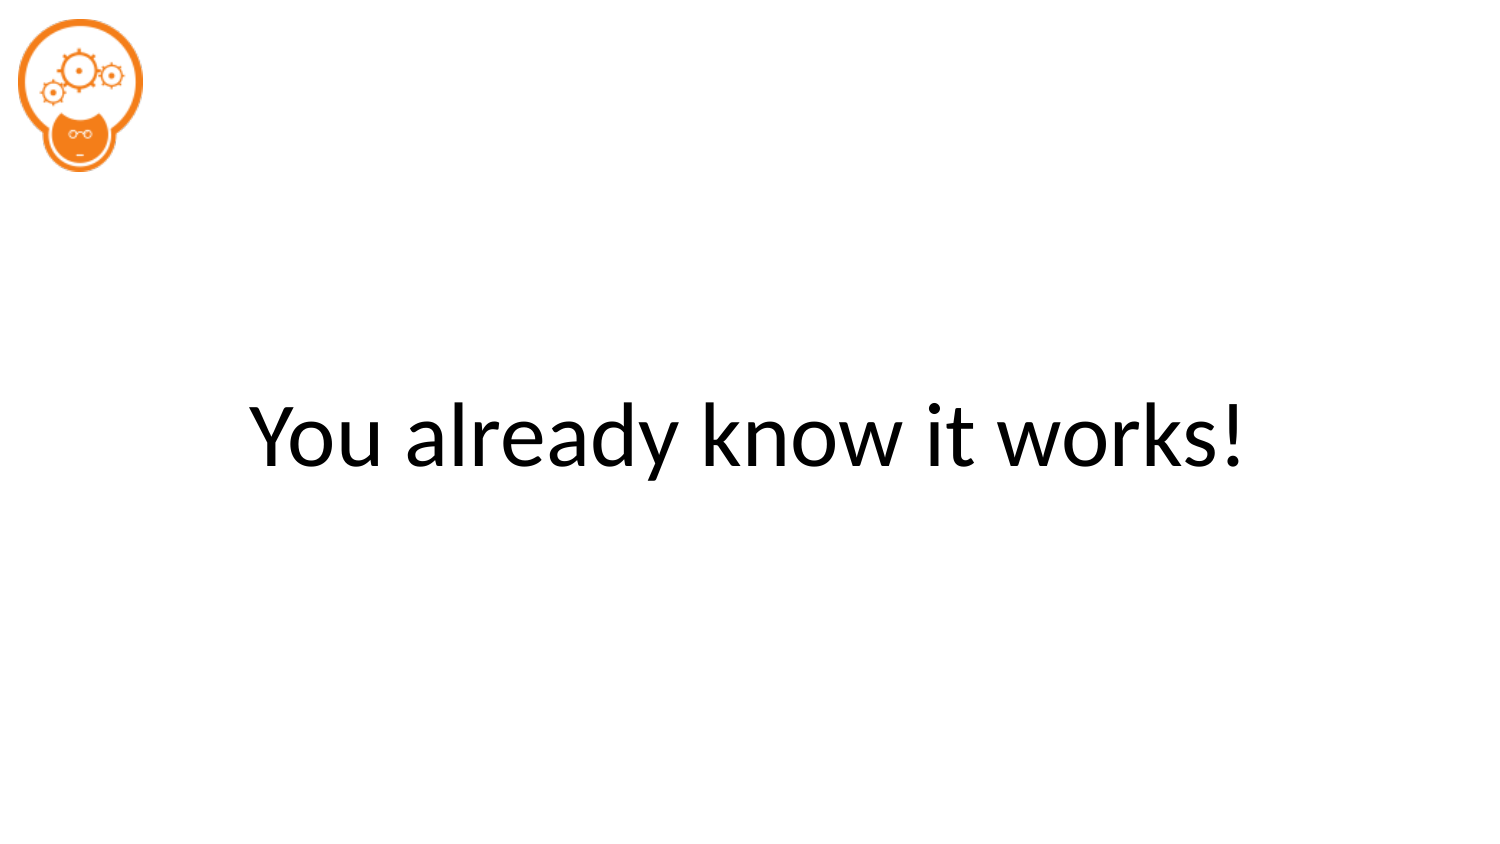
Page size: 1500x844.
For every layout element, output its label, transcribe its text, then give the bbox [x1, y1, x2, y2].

picture [18, 19, 143, 172]
title You already know it works! [75, 359, 1425, 501]
